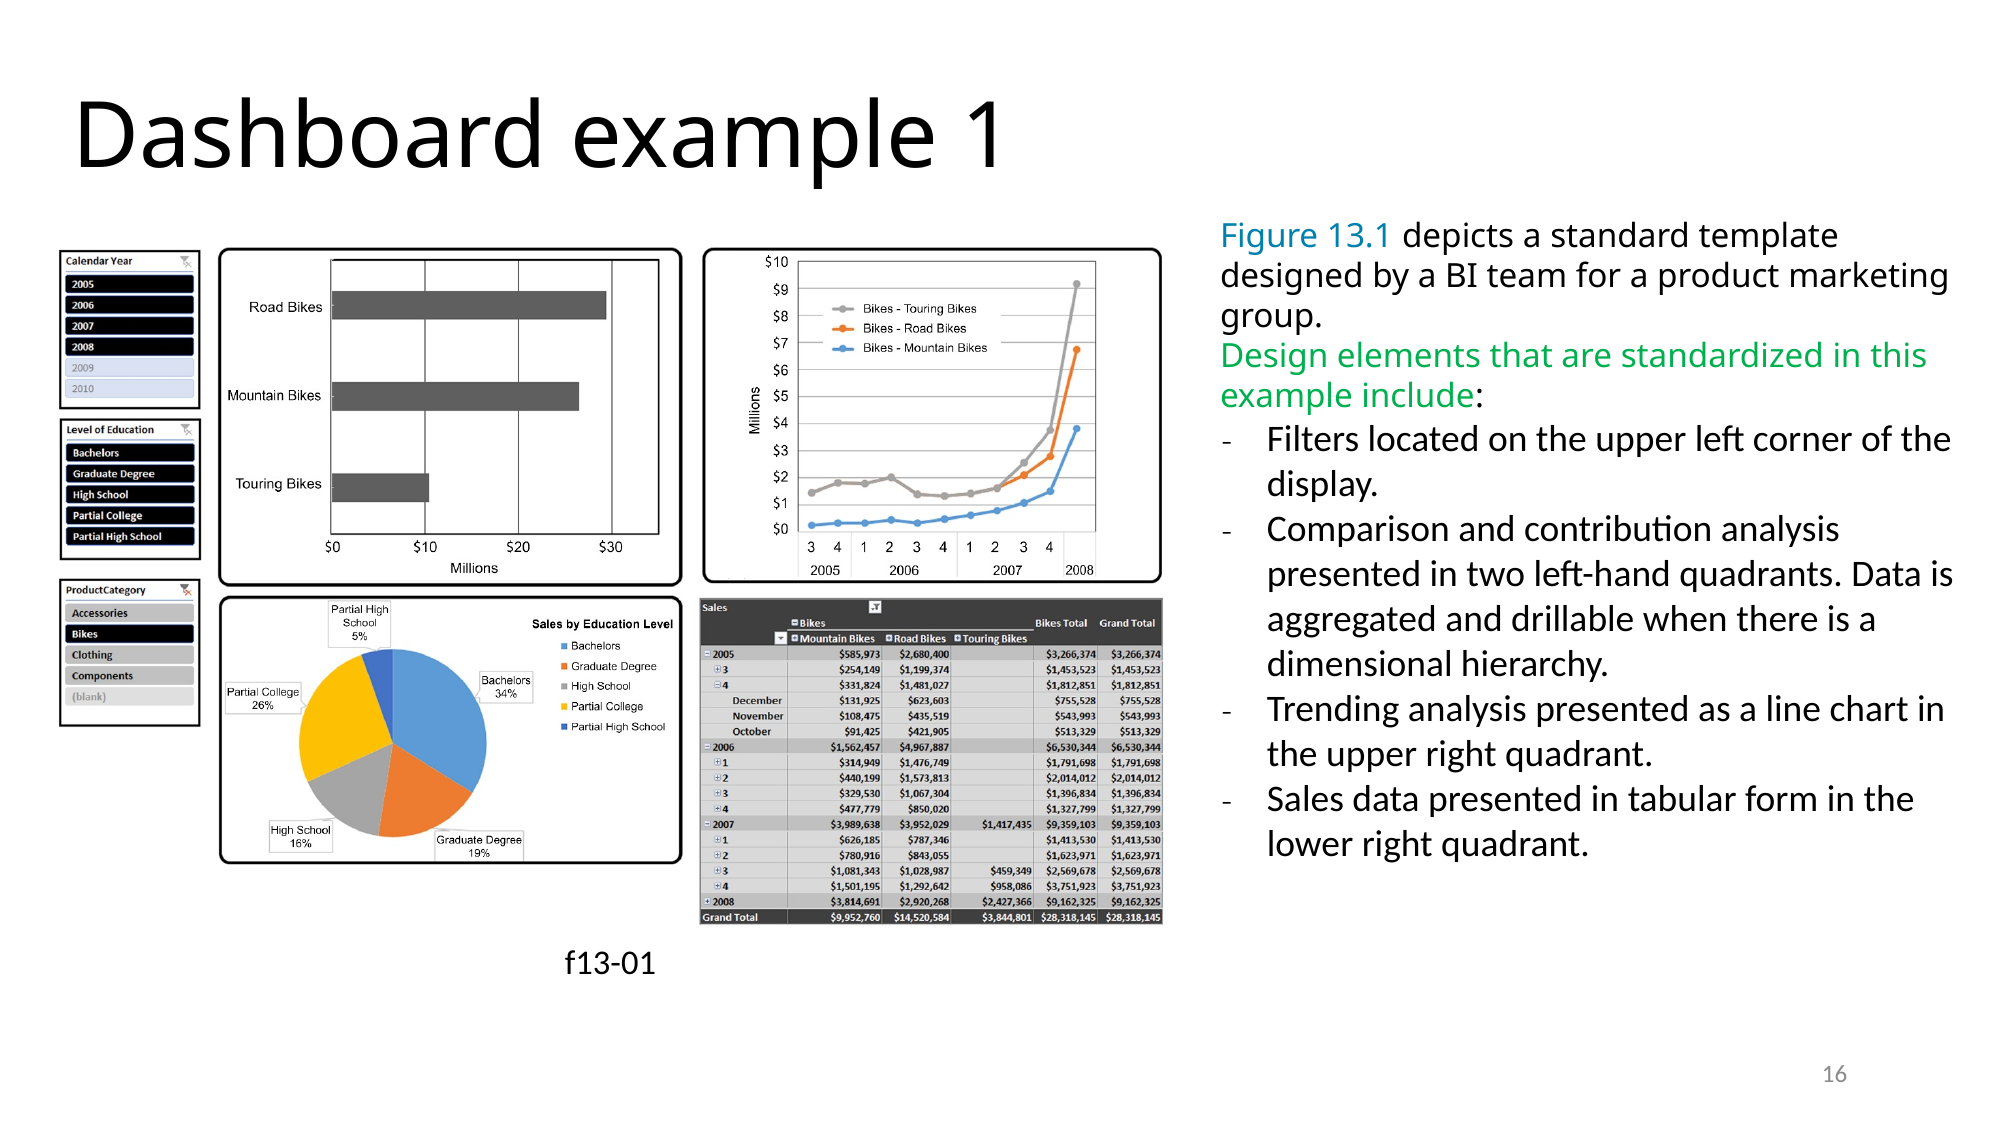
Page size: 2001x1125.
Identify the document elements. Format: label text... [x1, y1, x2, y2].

text_box Figure 13.1 depicts a standard template designed by a BI team for a product marketing group. Design elements that are standardized in this example include: Filters located on the upper left corner of the display. Comparison and contribution analysis presented in two left-hand quadrants. Data is aggregated and drillable when there is a dimensional hierarchy. Trending analysis presented as a line chart in the upper right quadrant. Sales data presented in tabular form in the lower right quadrant. [1205, 206, 2000, 872]
title Dashboard example 1 [57, 29, 1783, 247]
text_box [57, 246, 1164, 989]
slide_number 16 [1412, 1042, 1863, 1103]
